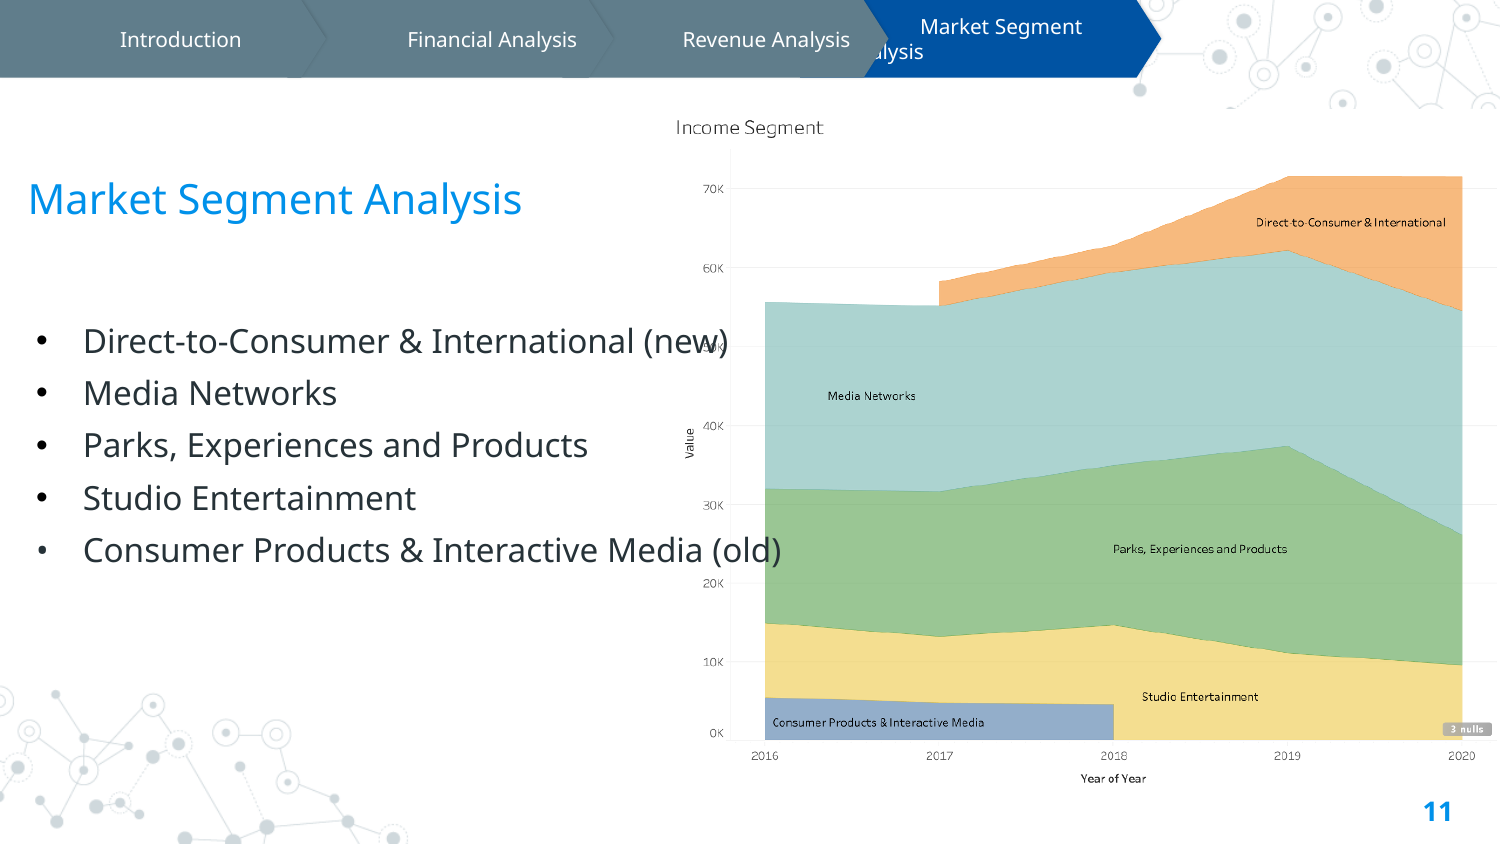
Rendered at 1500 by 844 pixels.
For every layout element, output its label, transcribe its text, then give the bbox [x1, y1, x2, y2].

text_box Introduction [0, 0, 327, 78]
slide_number 11 [1378, 796, 1469, 844]
picture [0, 0, 1500, 844]
text_box Financial Analysis [305, 0, 614, 78]
title Market Segment Analysis [12, 122, 664, 238]
text_box Revenue Analysis [592, 0, 889, 78]
text_box Market Segment Analysis [867, 0, 1162, 78]
text_box Direct-to-Consumer & International (new) Media Networks Parks, Experiences and Products Studio Entertainment Consumer Products & Interactive Media (old) [21, 304, 664, 683]
